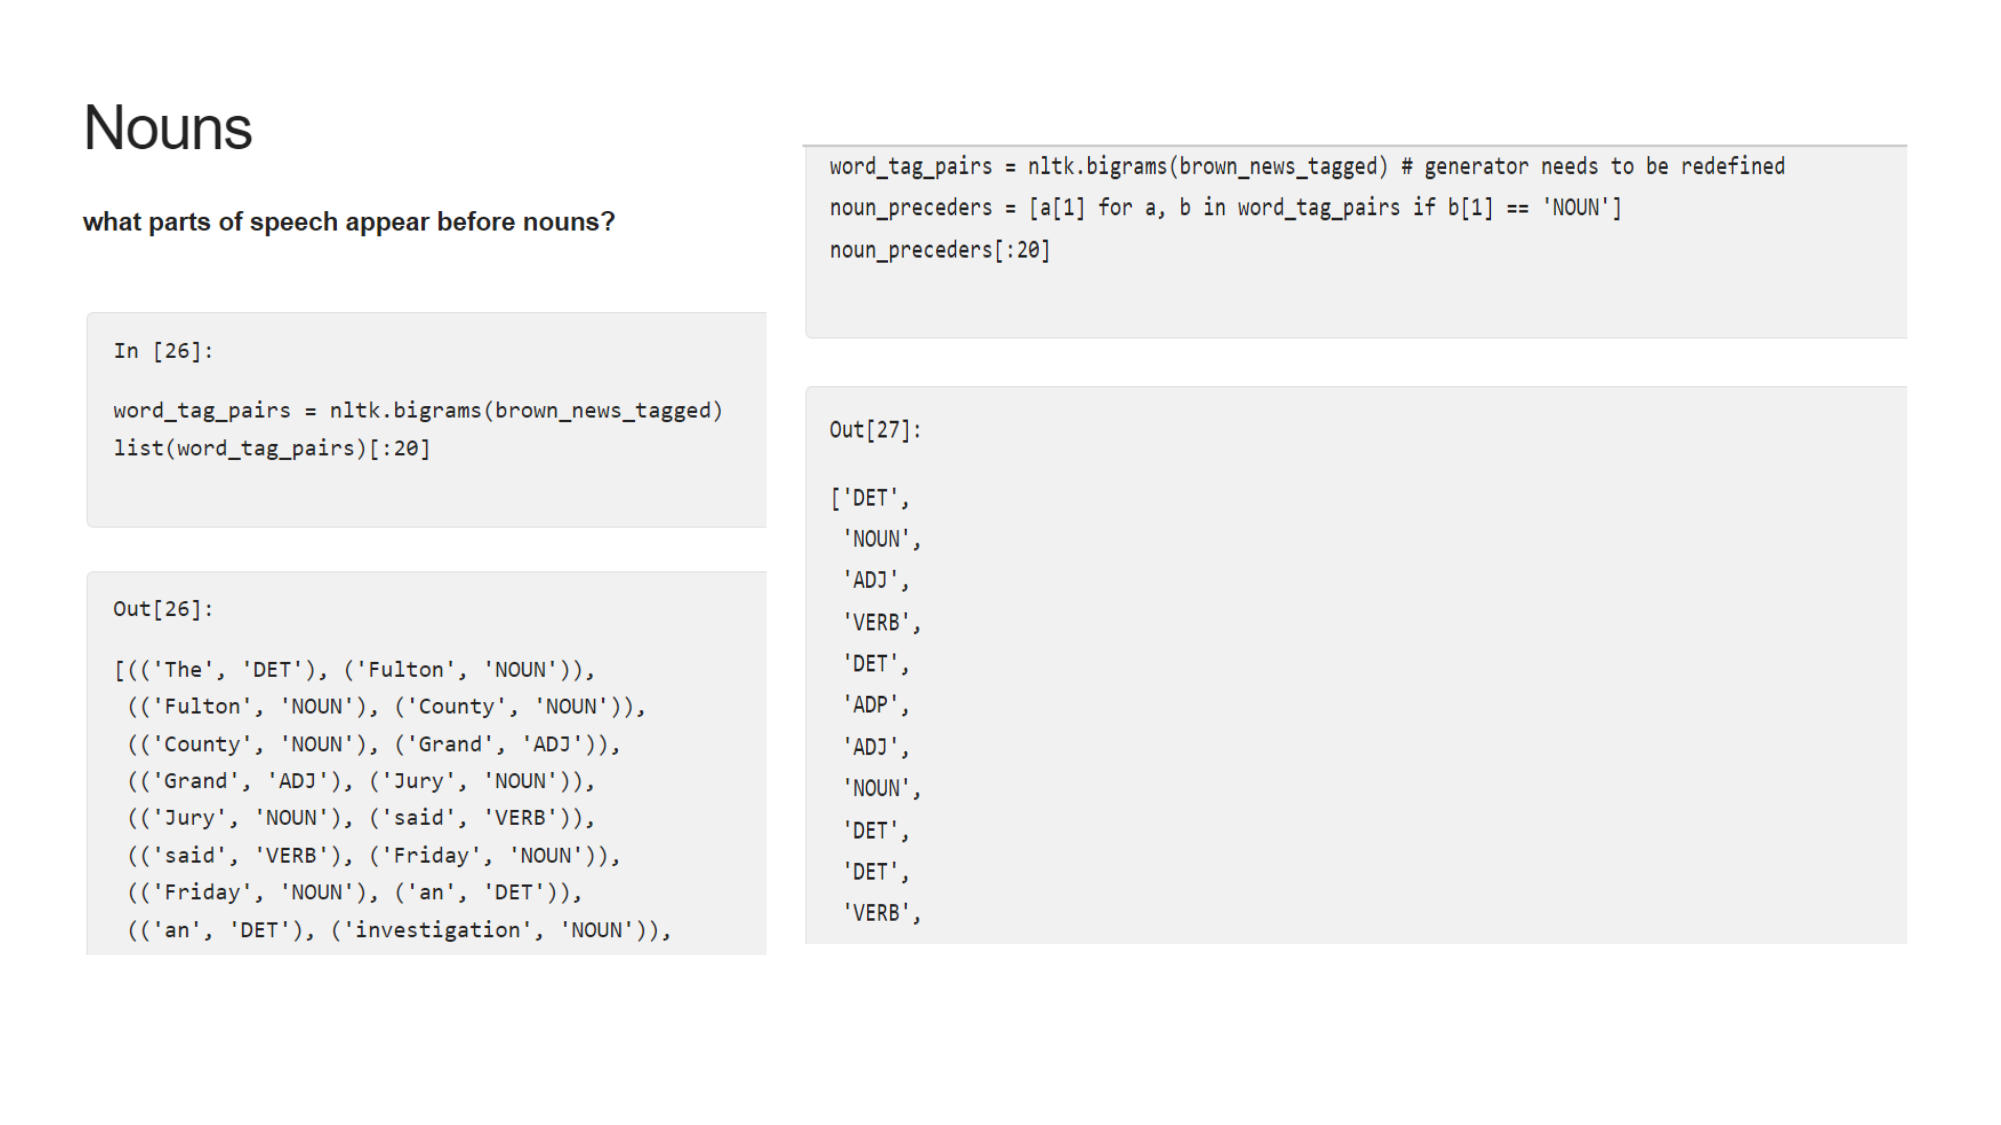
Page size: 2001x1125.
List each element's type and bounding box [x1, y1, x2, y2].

picture [60, 99, 767, 955]
picture [802, 143, 1908, 944]
